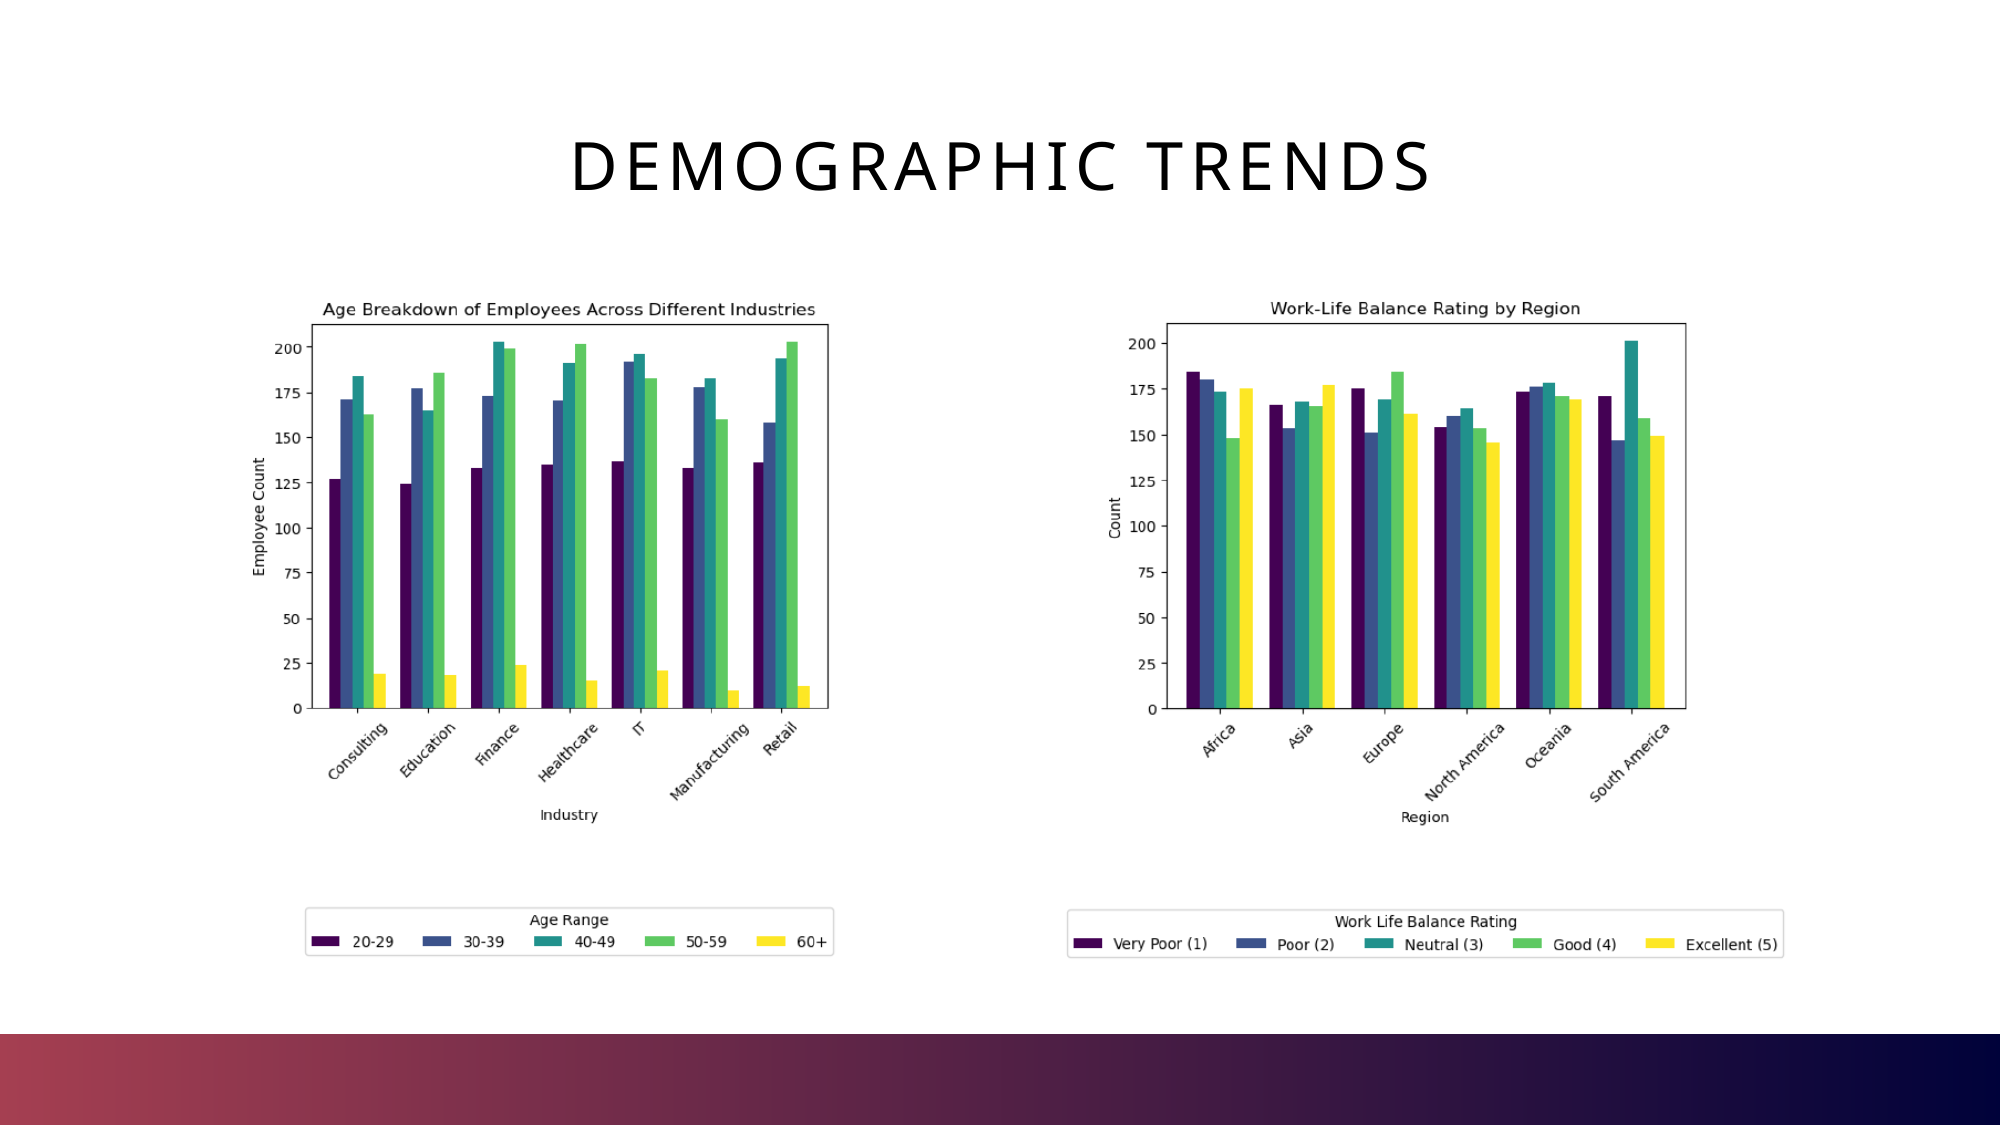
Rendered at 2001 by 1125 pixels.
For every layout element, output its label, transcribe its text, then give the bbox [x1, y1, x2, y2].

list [1065, 293, 1818, 969]
title Demographic Trends [137, 60, 1863, 278]
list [217, 293, 900, 969]
